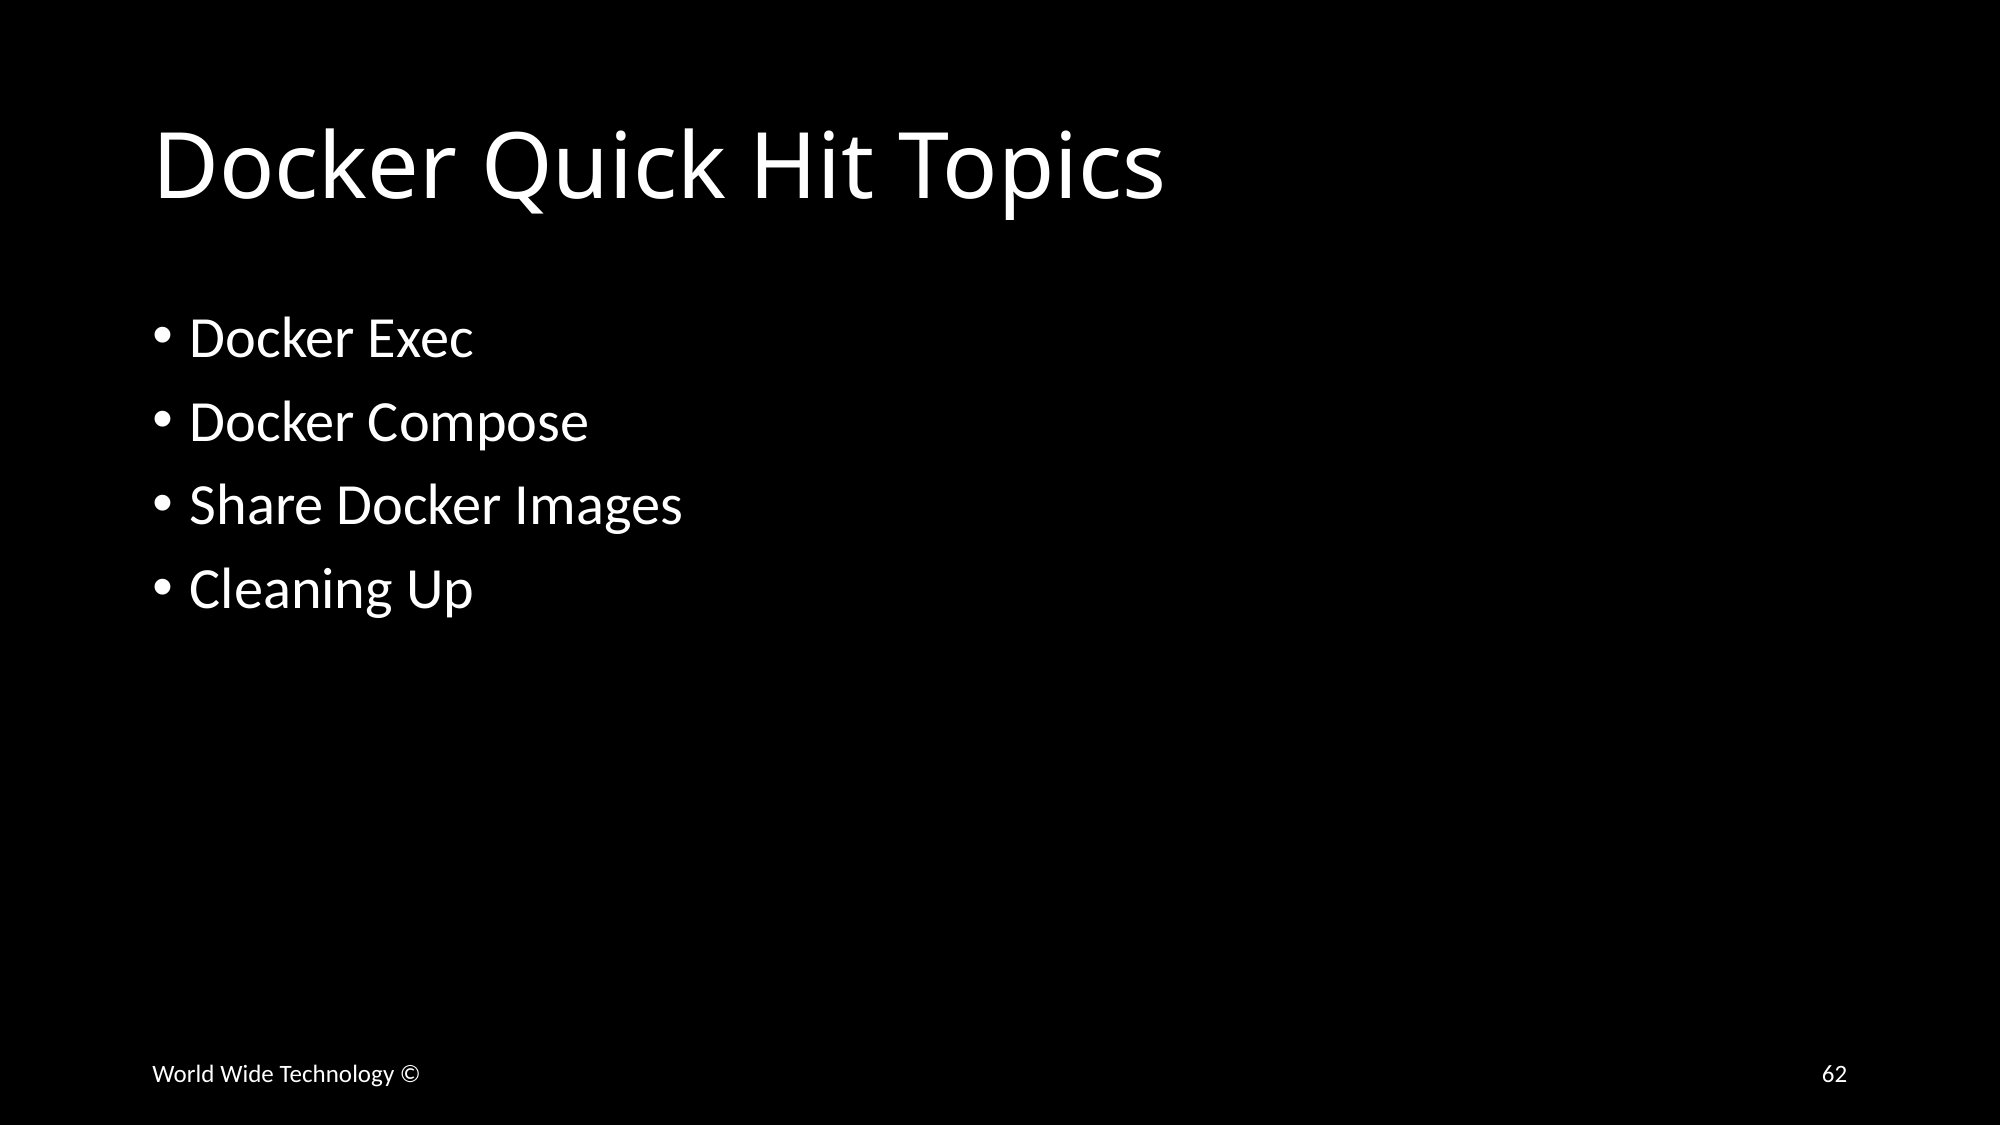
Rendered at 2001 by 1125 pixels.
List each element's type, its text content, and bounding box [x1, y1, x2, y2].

list Docker Exec Docker Compose Share Docker Images Cleaning Up [137, 299, 1863, 1014]
slide_number 62 [1412, 1042, 1863, 1103]
slide_number World Wide Technology © [137, 1042, 588, 1103]
title Docker Quick Hit Topics [137, 59, 1863, 278]
